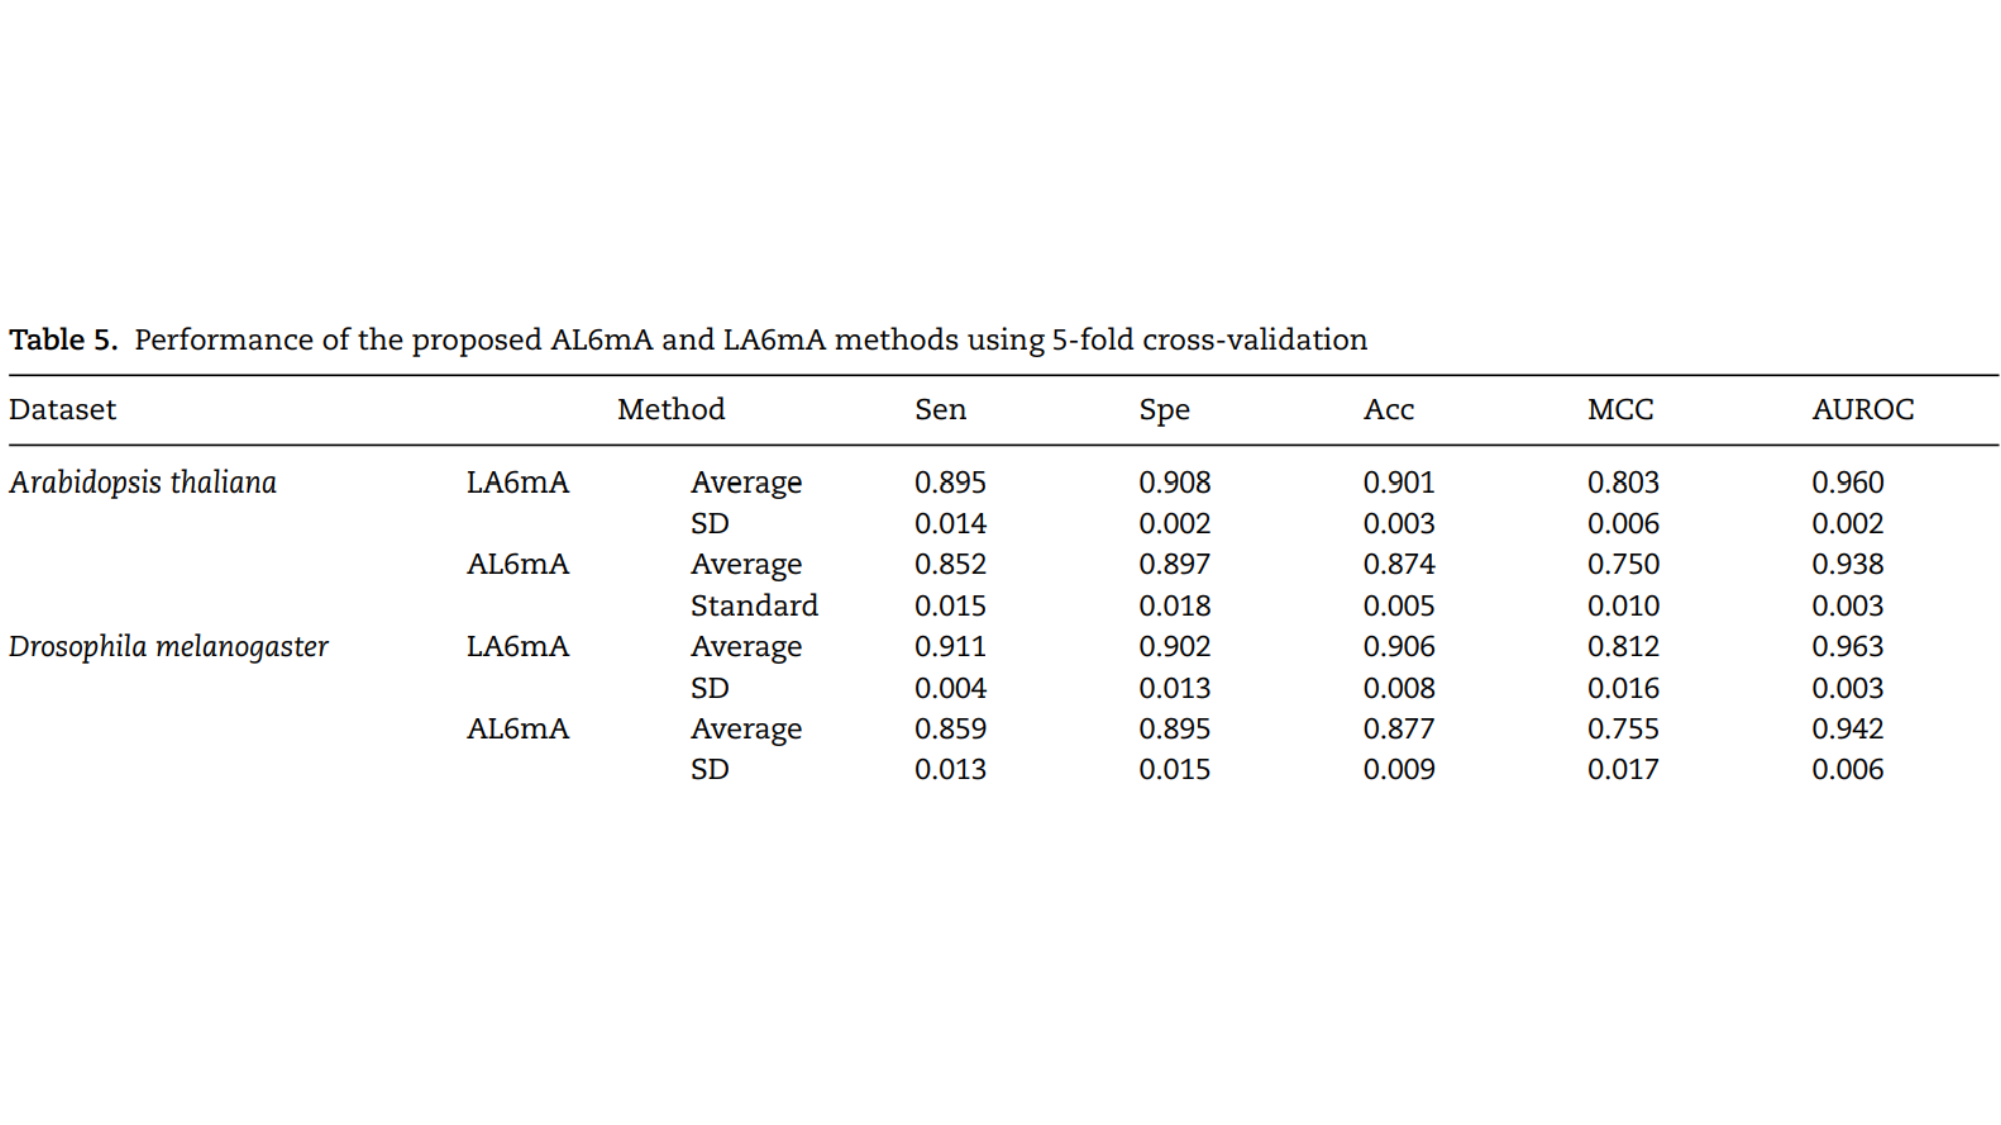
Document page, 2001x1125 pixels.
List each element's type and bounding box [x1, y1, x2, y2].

picture [0, 318, 2000, 807]
